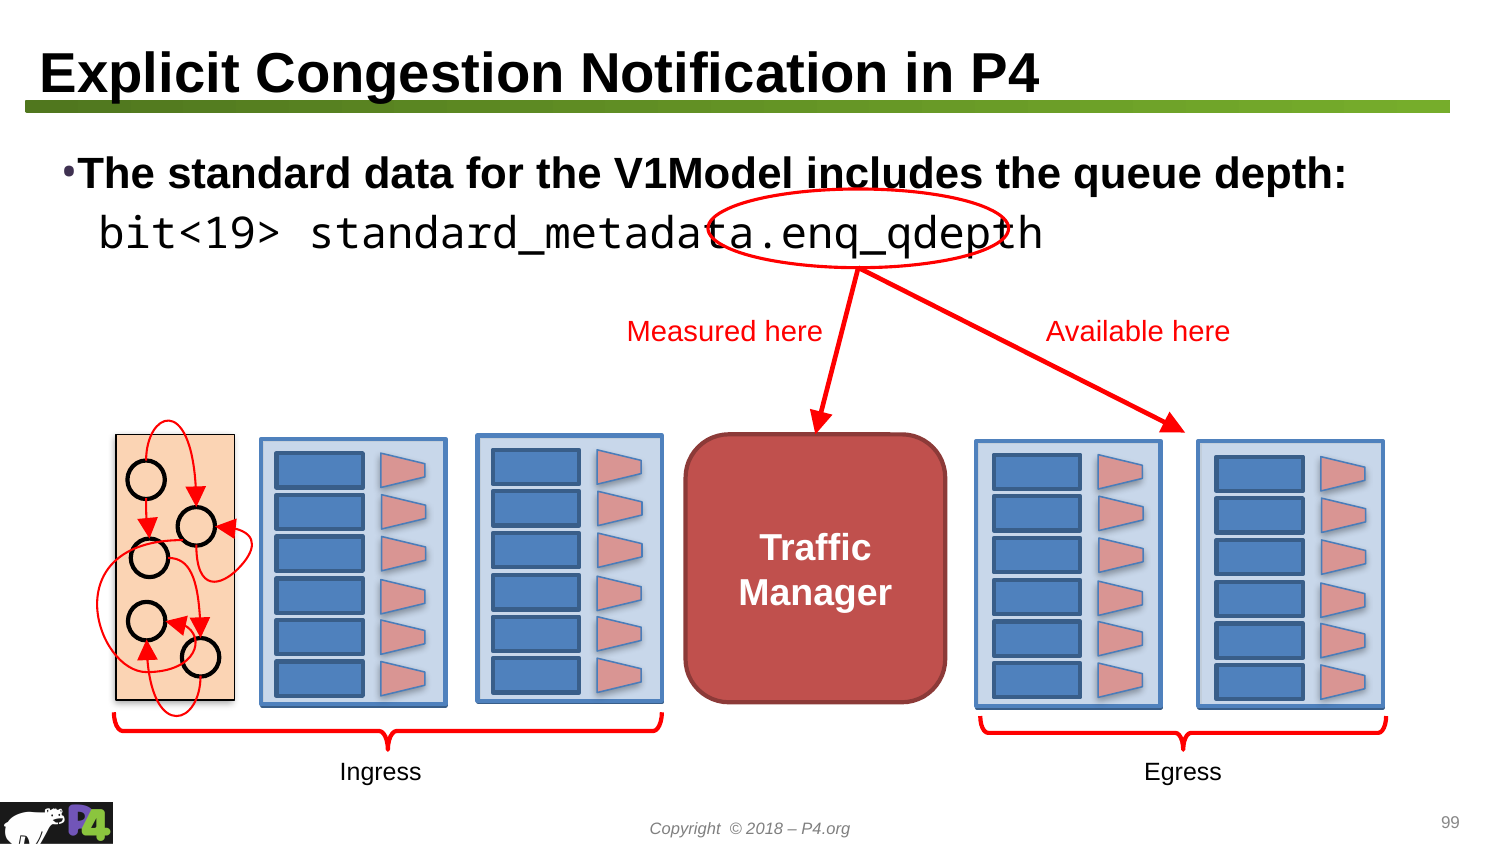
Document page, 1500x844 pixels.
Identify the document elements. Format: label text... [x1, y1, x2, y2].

text_box Ingress [277, 747, 485, 793]
text_box [707, 188, 1009, 267]
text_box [815, 267, 856, 435]
list The standard data for the V1Model includes the queue depth: bit<19> standard_metadata.enq_qdepth [24, 121, 1450, 280]
picture [0, 802, 113, 844]
slide_number 99 [1299, 808, 1475, 835]
text_box [113, 712, 662, 747]
text_box Measured here [595, 301, 810, 359]
text_box Available here [1191, 301, 1269, 359]
text_box [980, 716, 1387, 747]
title Explicit Congestion Notification in P4 [24, 20, 1450, 100]
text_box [1198, 440, 1383, 708]
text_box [260, 438, 446, 706]
text_box Egress [1079, 747, 1287, 793]
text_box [975, 441, 1161, 709]
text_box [857, 267, 1186, 433]
text_box Traffic Manager [685, 434, 946, 703]
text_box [115, 434, 235, 701]
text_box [477, 435, 663, 703]
